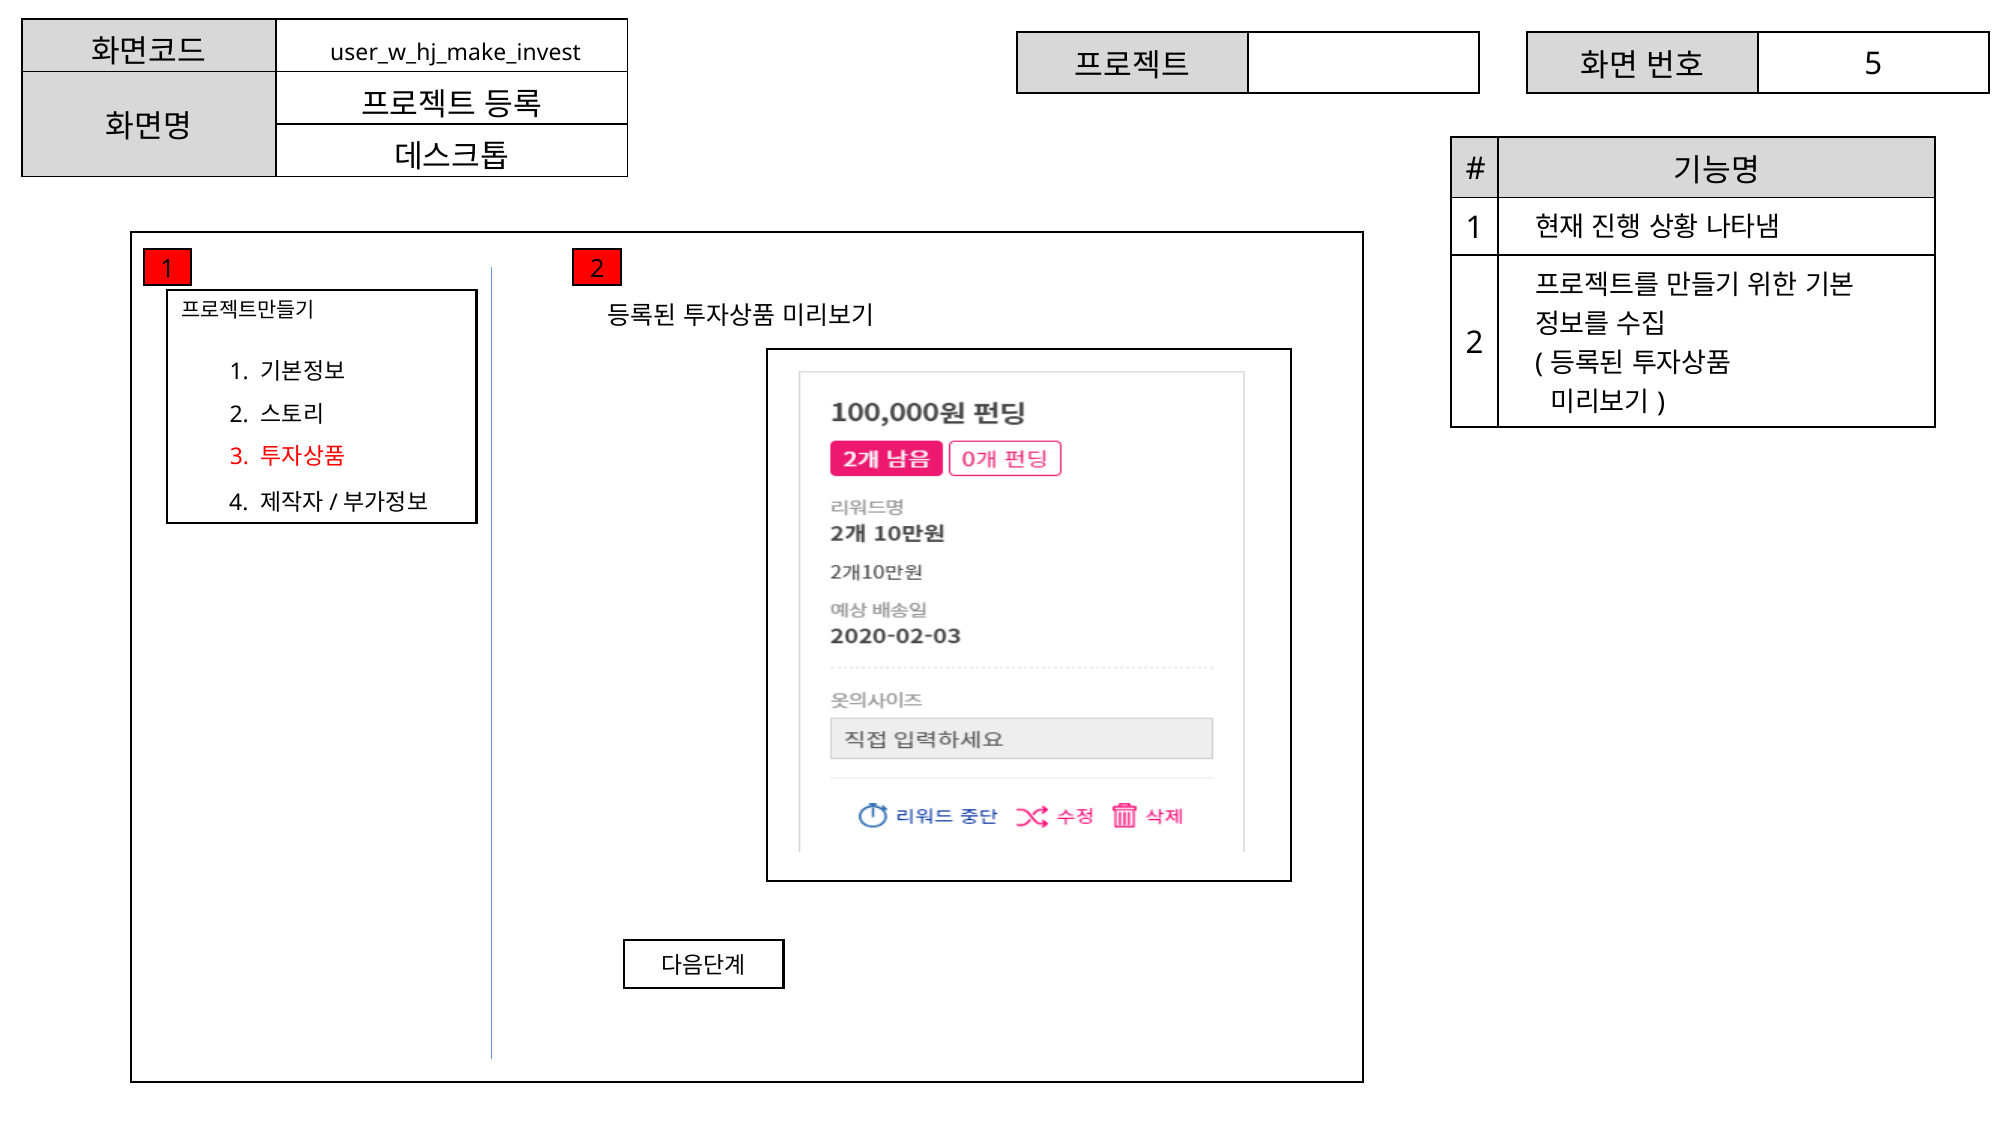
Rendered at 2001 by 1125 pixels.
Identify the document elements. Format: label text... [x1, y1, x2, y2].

table_cell 프로젝트를 만들기 위한 기본 정보를 수집 (등록된 투자상품 미리보기) [1499, 256, 1934, 426]
table_header 5 [1759, 33, 1988, 92]
table_cell 데스크톱 [277, 125, 627, 176]
table_header [1249, 33, 1478, 92]
table_header 기능명 [1499, 138, 1934, 197]
table_cell 현재 진행 상황 나타냄 [1499, 198, 1934, 254]
table_header 화면 번호 [1528, 33, 1757, 92]
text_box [573, 249, 1291, 988]
table_header 프로젝트 [1018, 33, 1247, 92]
table_cell 화면명 [23, 72, 275, 176]
table_header # [1452, 138, 1497, 197]
table_cell 2 [1452, 256, 1497, 426]
table_header user_w_hj_make_invest [277, 20, 627, 71]
text_box [130, 231, 1364, 1083]
table_cell 프로젝트 등록 [277, 72, 627, 123]
table_header 화면코드 [23, 20, 275, 71]
table_cell 1 [1452, 198, 1497, 254]
